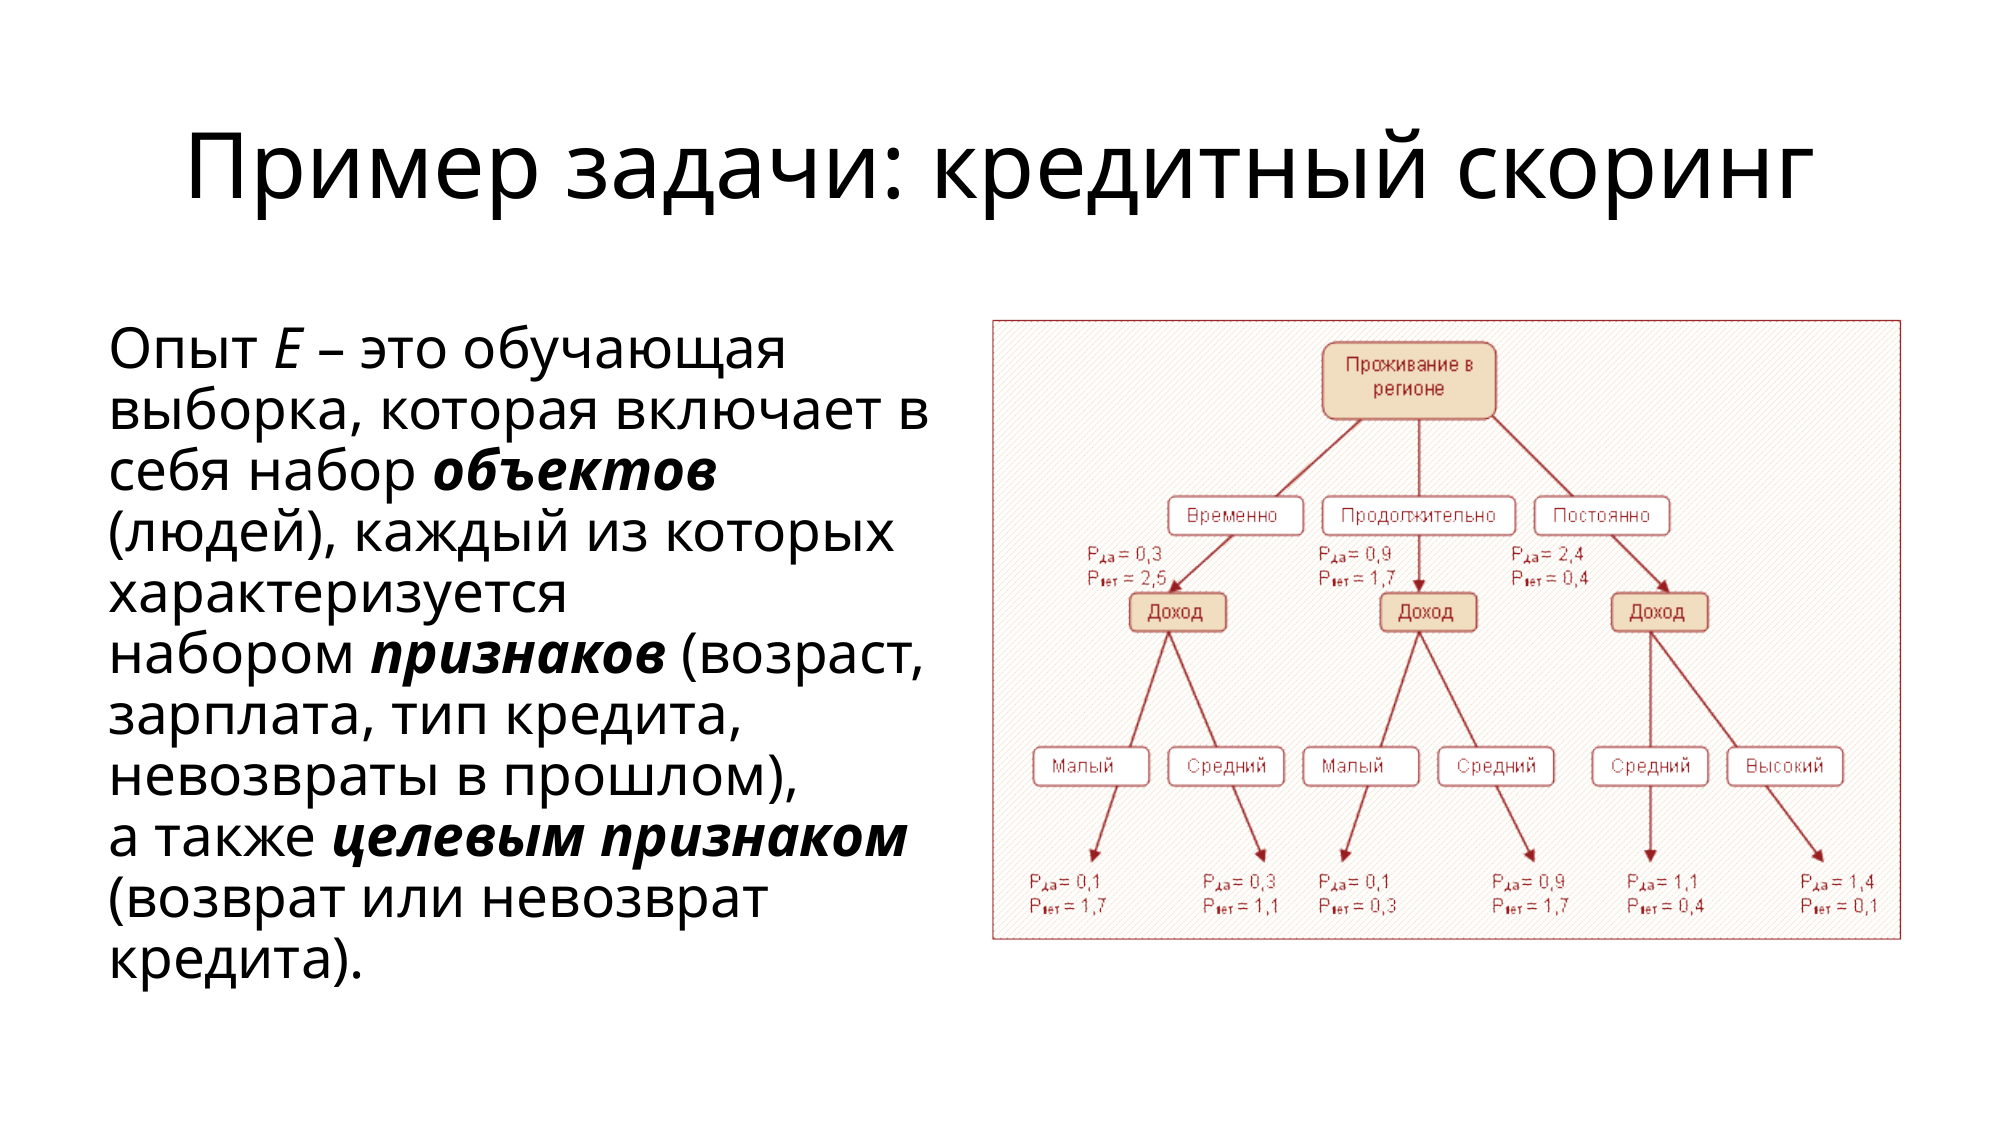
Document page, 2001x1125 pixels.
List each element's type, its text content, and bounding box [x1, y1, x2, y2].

picture [986, 312, 1908, 944]
text_box Пример задачи: кредитный скоринг [137, 59, 1863, 278]
list Опыт E – это обучающая выборка, которая включает в себя набор объектов (людей), каждый из которых характеризуется набором признаков (возраст, зарплата, тип кредита, невозвраты в прошлом), а также целевым признаком (возврат или невозврат кредита). [93, 312, 976, 1004]
